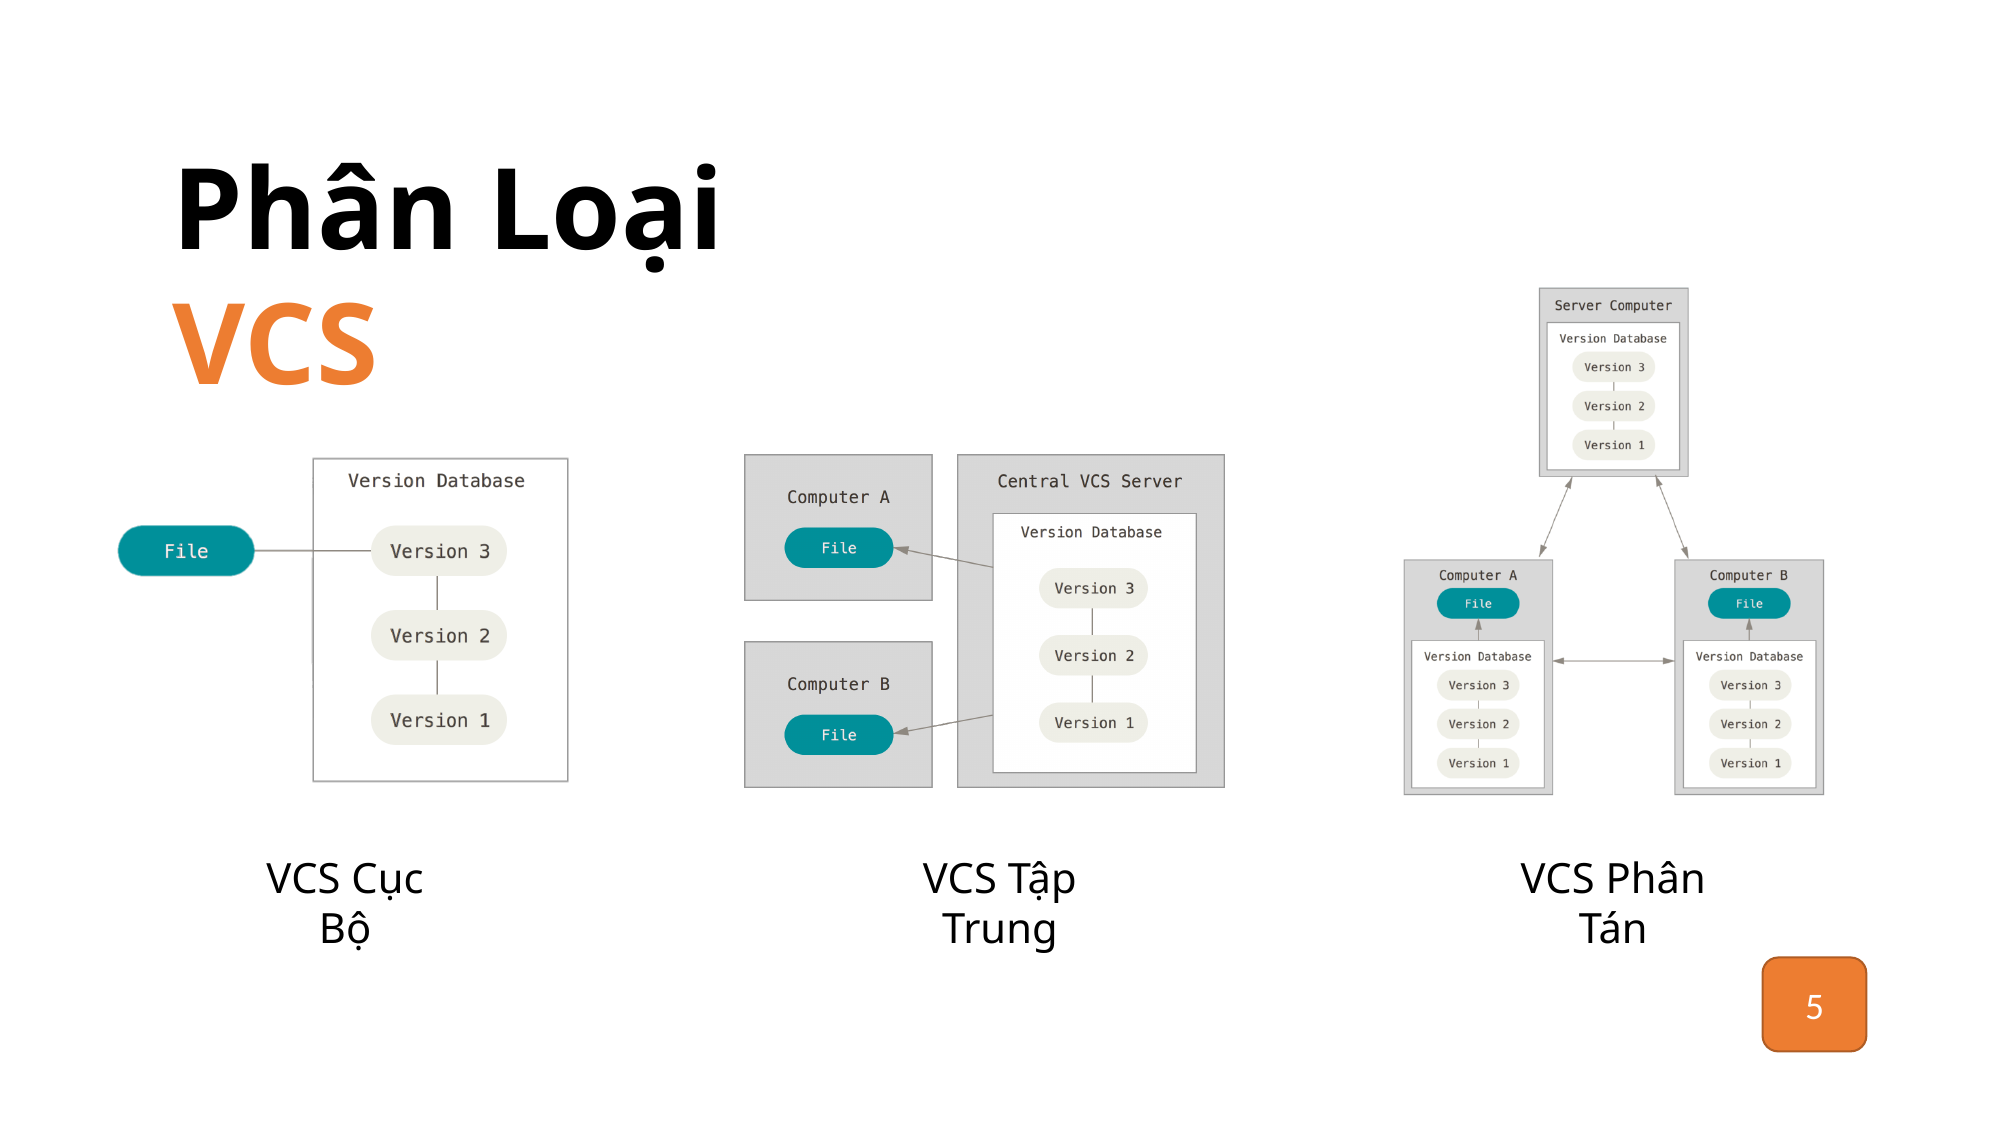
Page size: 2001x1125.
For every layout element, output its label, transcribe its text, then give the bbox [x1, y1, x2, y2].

text_box VCS Tập Trung [857, 844, 1142, 960]
text_box VCS Cục Bộ [223, 844, 467, 960]
text_box 5 [1761, 956, 1868, 1053]
picture [744, 454, 1226, 790]
picture [1395, 280, 1832, 803]
text_box Phân Loại VCS [157, 129, 856, 415]
text_box VCS Phân Tán [1471, 844, 1756, 960]
picture [114, 454, 576, 789]
